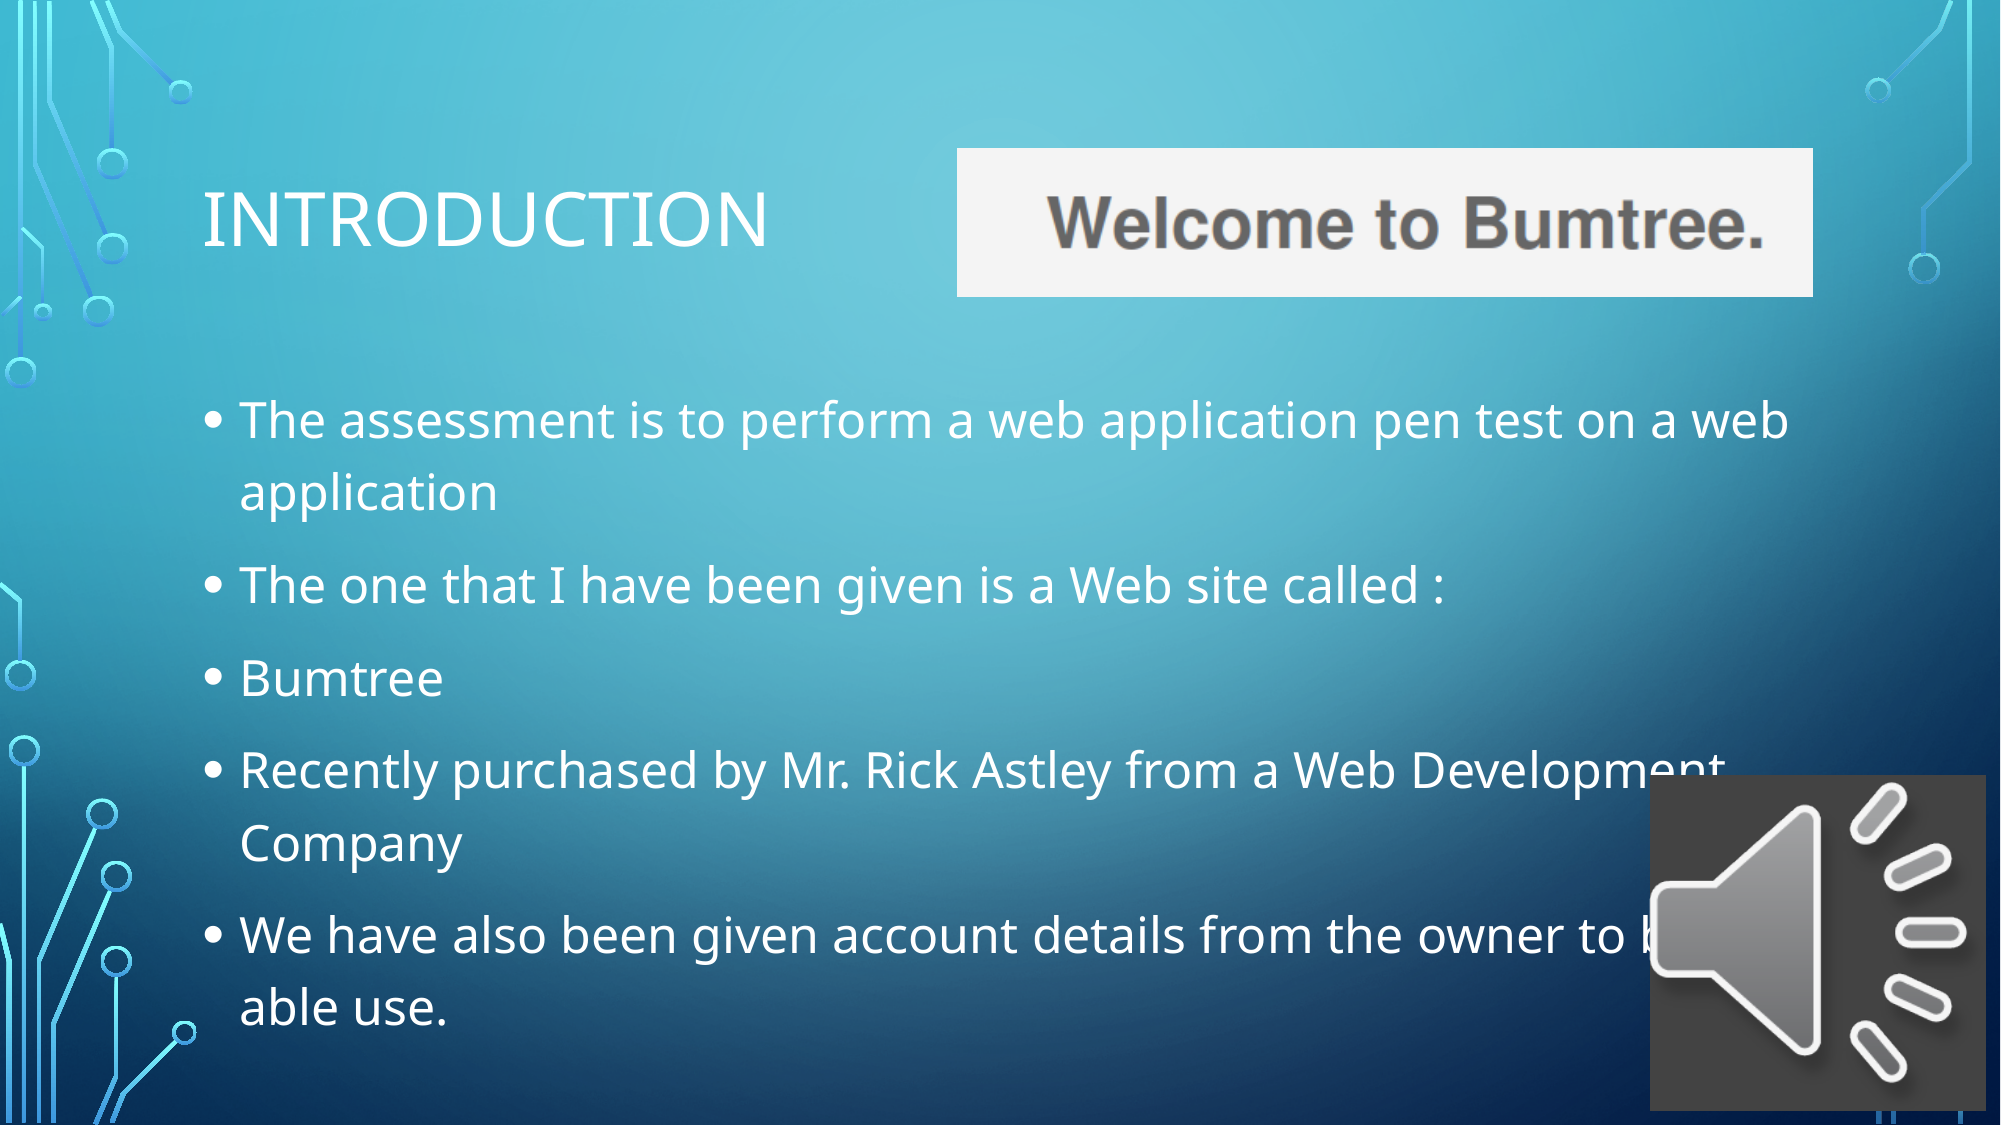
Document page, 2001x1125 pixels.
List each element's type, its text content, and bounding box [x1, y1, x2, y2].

title Introduction [187, 101, 1813, 344]
picture [957, 148, 1813, 298]
list The assessment is to perform a web application pen test on a web application The one that I have been given is a Web site called : Bumtree Recently purchased by Mr. Rick Astley from a Web Development Company We have also been given account details from the owner to be able use. [187, 369, 1813, 950]
picture [1648, 773, 1987, 1112]
